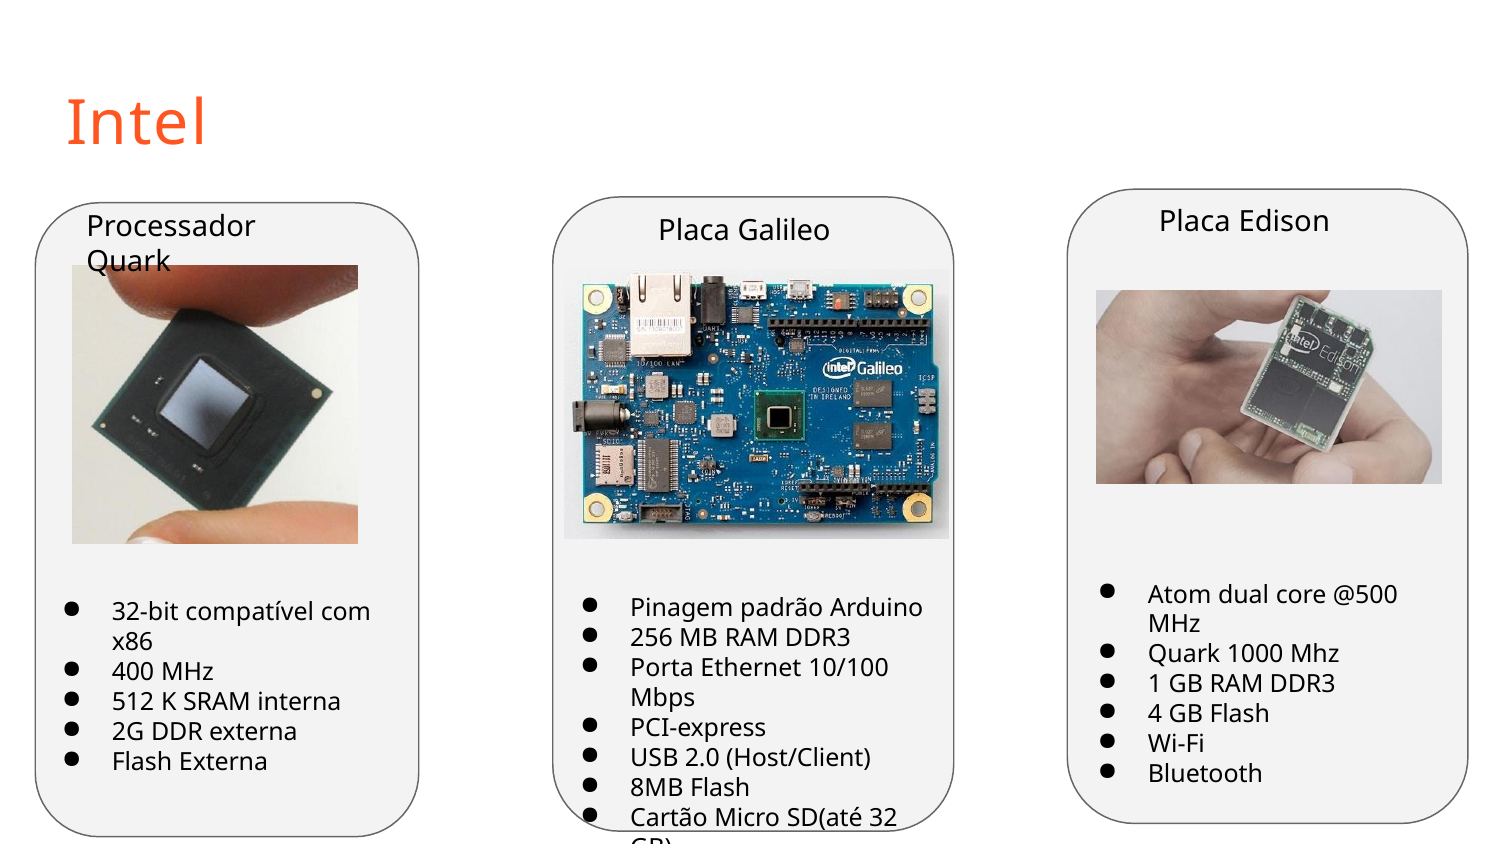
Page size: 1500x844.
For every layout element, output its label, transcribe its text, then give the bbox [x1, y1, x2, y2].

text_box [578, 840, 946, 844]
title Intel [64, 80, 226, 200]
picture [1096, 290, 1442, 484]
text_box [34, 201, 420, 838]
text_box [551, 195, 955, 833]
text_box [1066, 188, 1470, 825]
